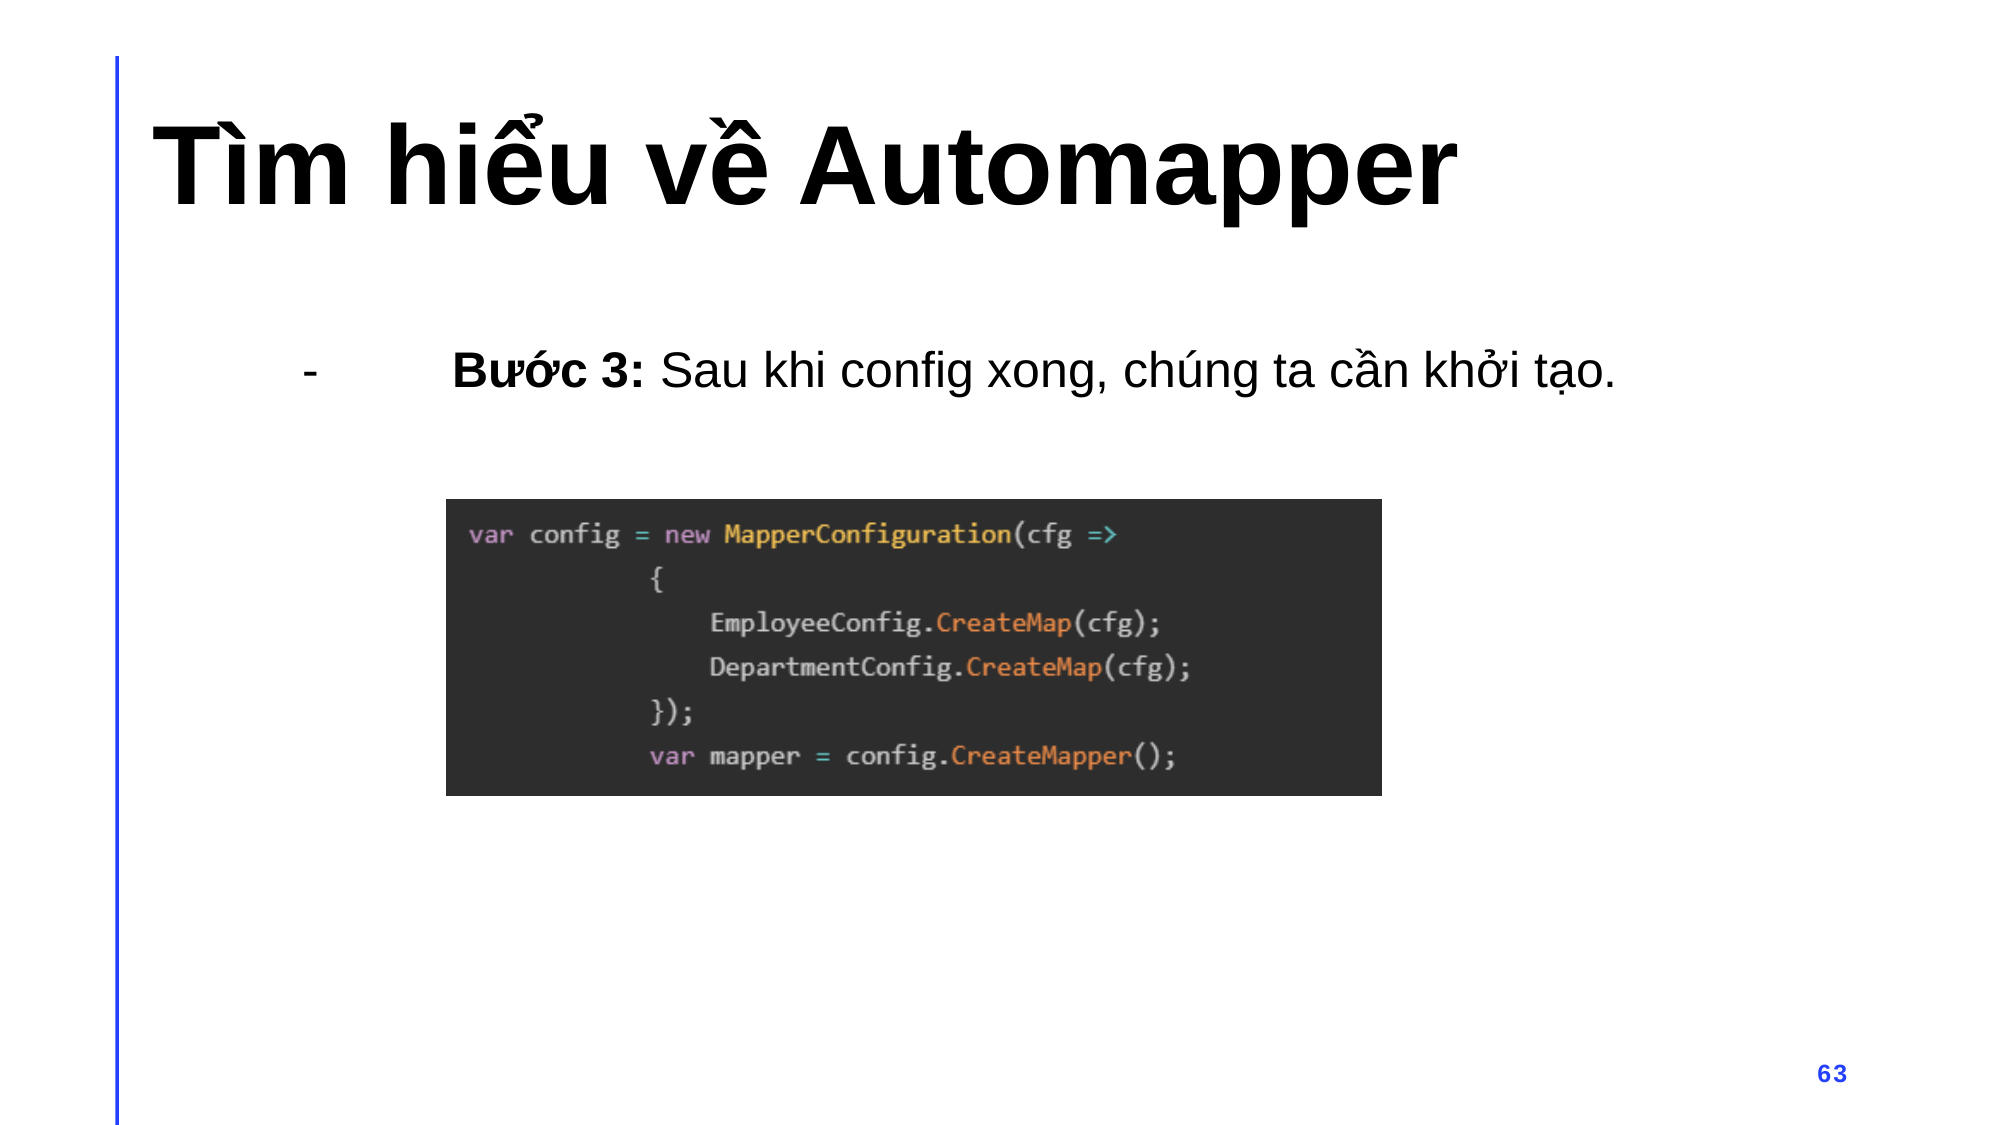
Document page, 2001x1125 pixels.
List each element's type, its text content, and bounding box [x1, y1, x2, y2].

slide_number 63 [1412, 1042, 1863, 1103]
picture [446, 499, 1382, 796]
list - Bước 3: Sau khi config xong, chúng ta cần khởi tạo. [137, 299, 1863, 1014]
title Tìm hiểu về Automapper [137, 59, 1863, 278]
